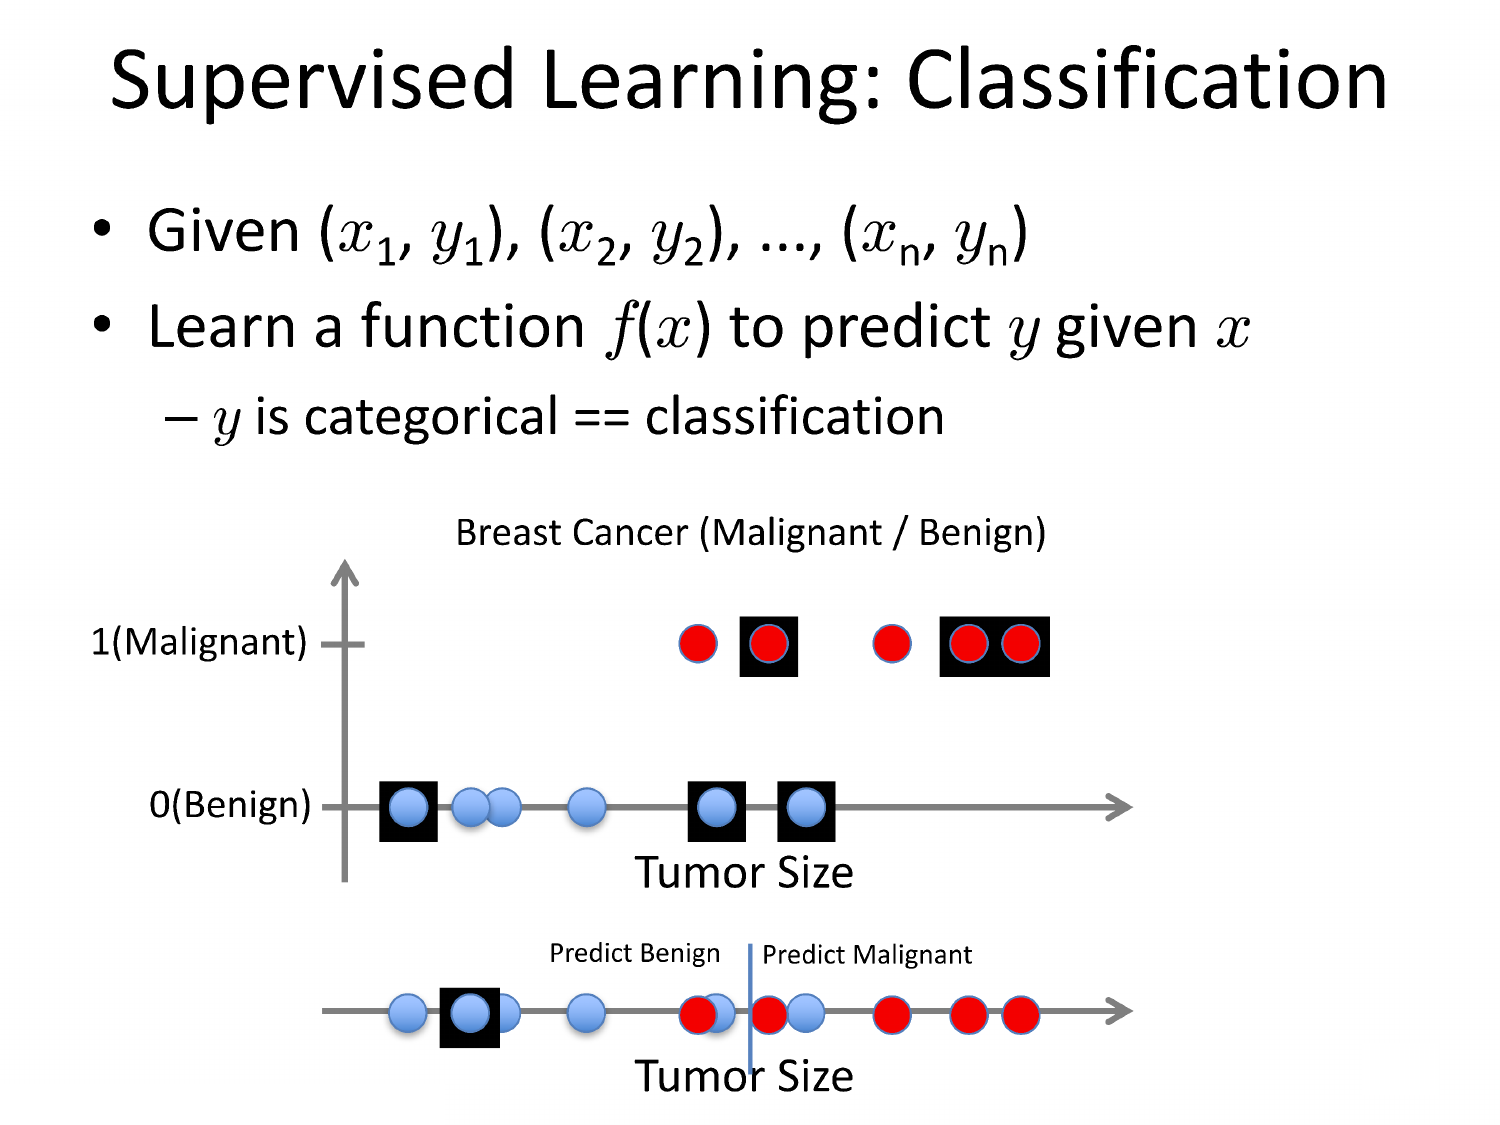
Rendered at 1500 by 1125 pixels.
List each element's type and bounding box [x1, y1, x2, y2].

text_box [0, 0, 1500, 1125]
